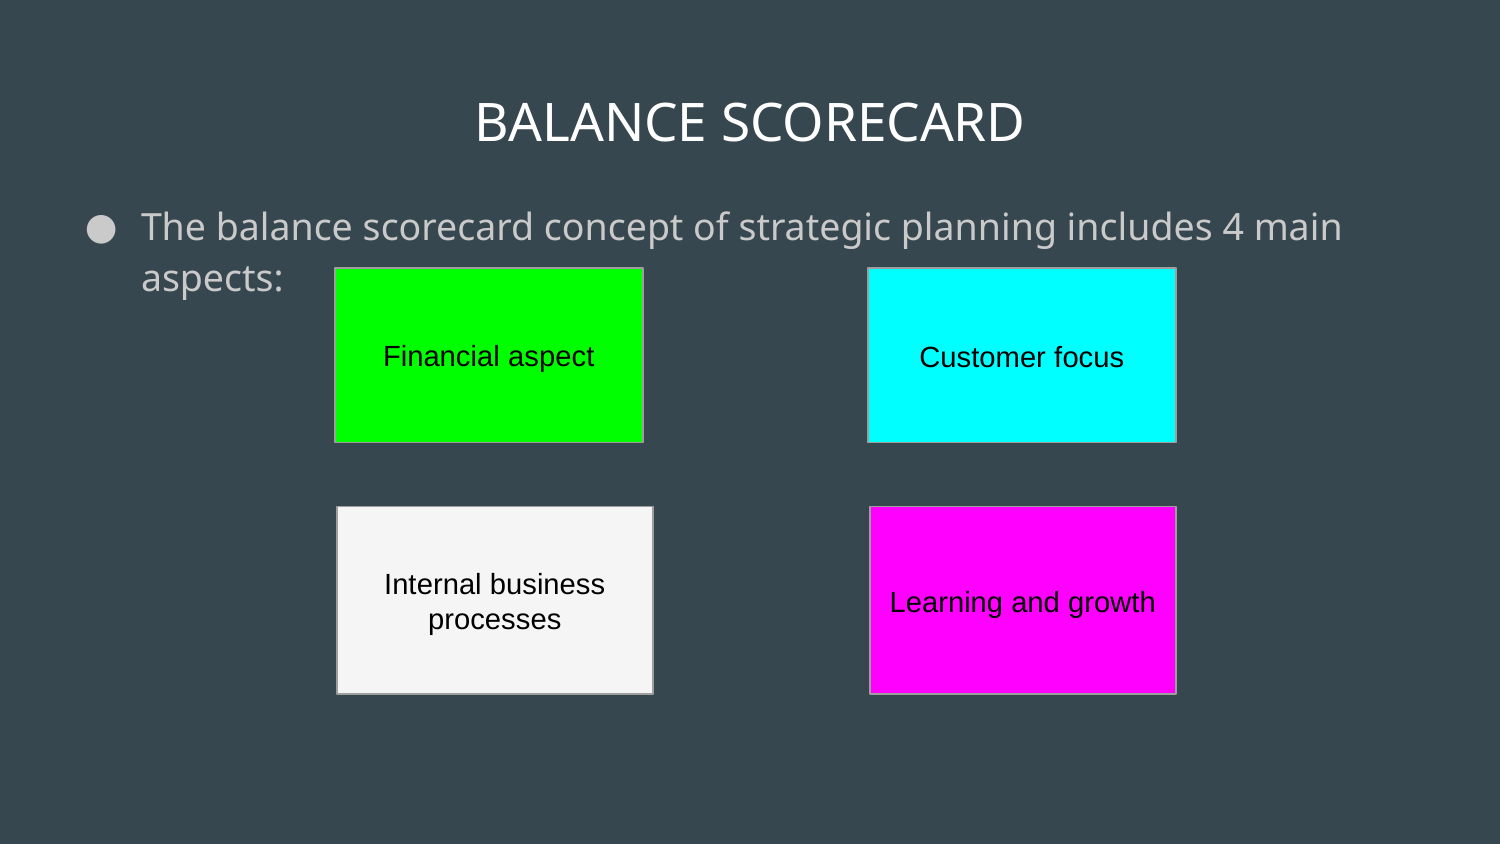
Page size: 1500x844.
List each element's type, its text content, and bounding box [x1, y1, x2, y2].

title BALANCE SCORECARD [51, 72, 1449, 167]
text_box Learning and growth [870, 506, 1176, 695]
text_box Customer focus [867, 268, 1176, 443]
list The balance scorecard concept of strategic planning includes 4 main aspects: [51, 180, 1449, 742]
text_box Financial aspect [335, 268, 643, 443]
text_box Internal business processes [337, 506, 653, 695]
